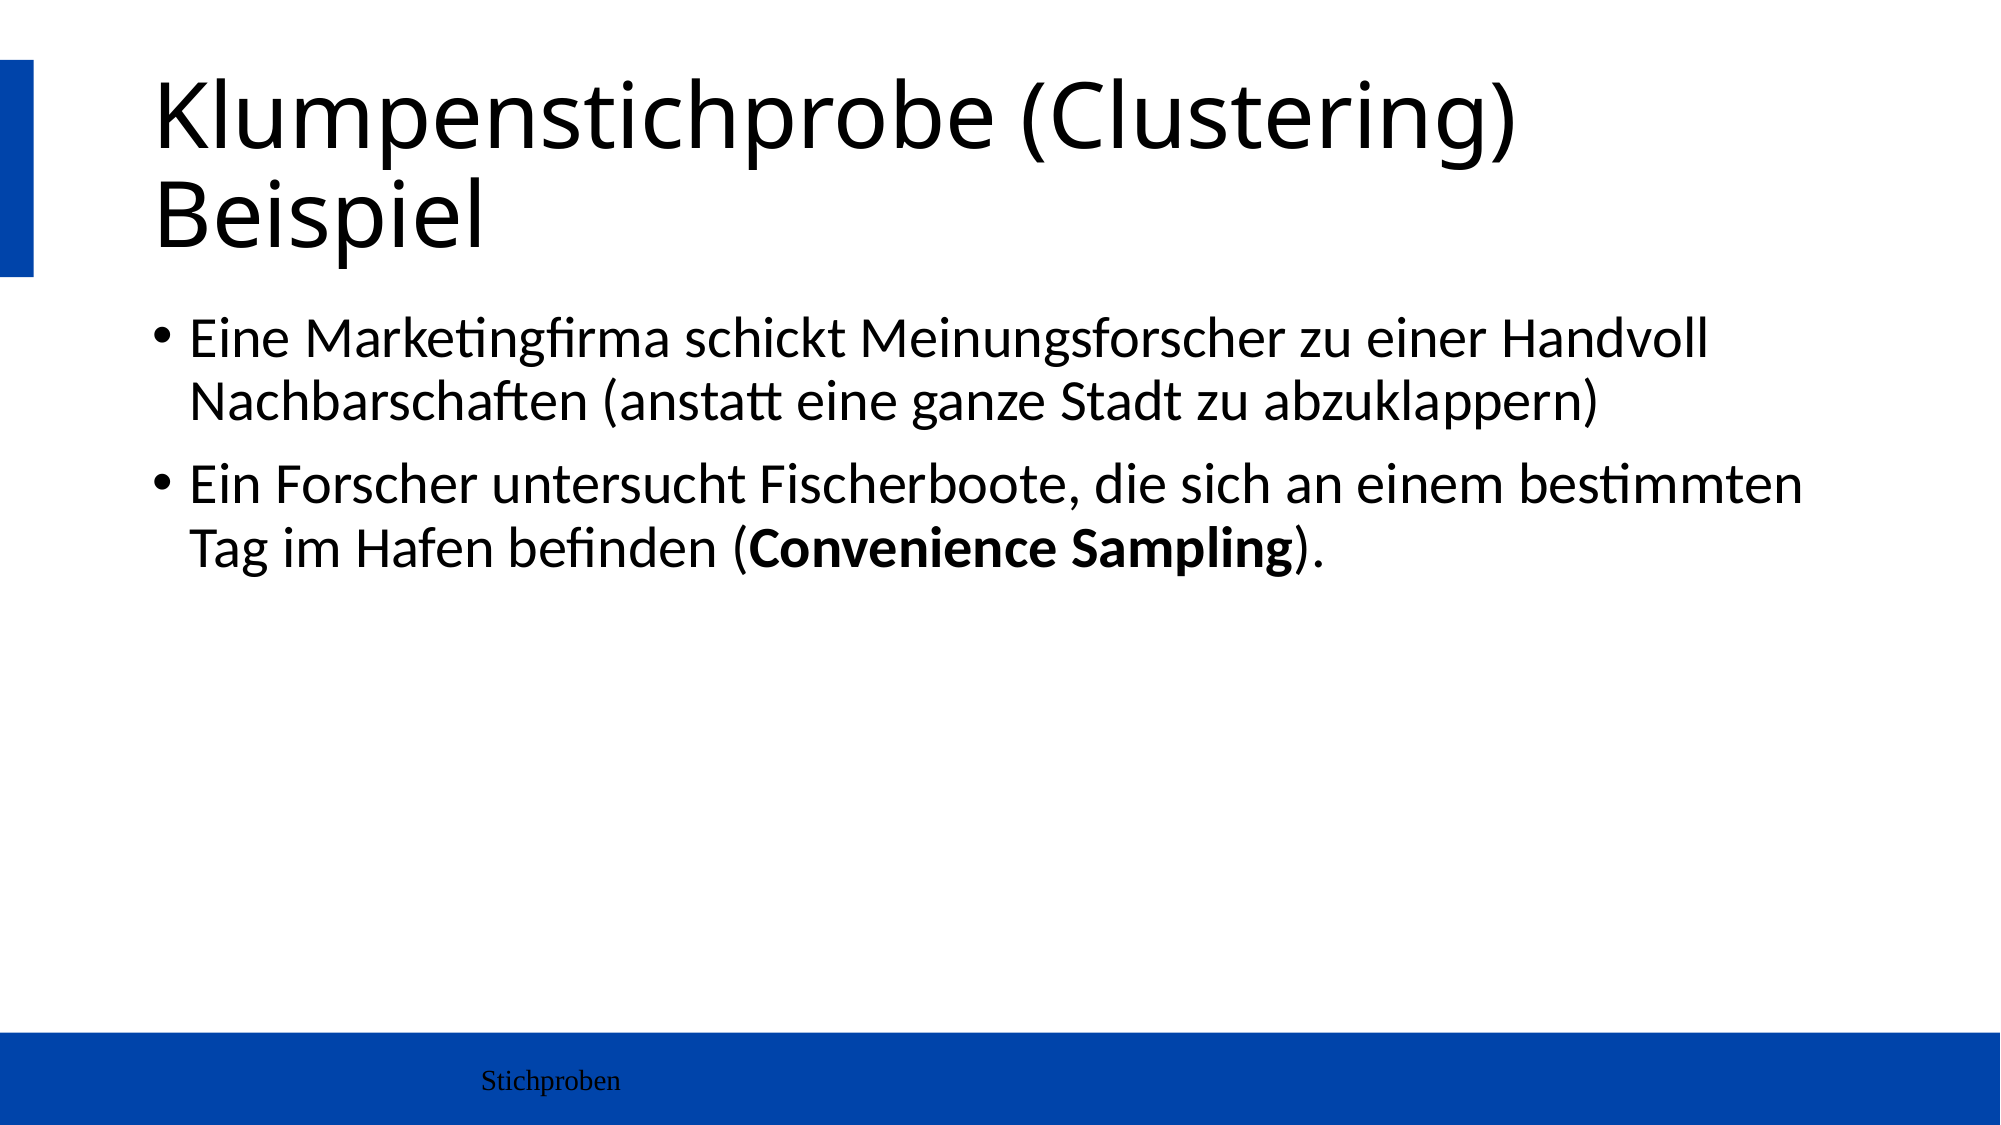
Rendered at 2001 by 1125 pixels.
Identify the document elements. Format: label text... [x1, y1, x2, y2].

title Klumpenstichprobe (Clustering) Beispiel [137, 59, 1863, 278]
list Eine Marketingfirma schickt Meinungsforscher zu einer Handvoll Nachbarschaften (anstatt eine ganze Stadt zu abzuklappern) Ein Forscher untersucht Fischerboote, die sich an einem bestimmten Tag im Hafen befinden (Convenience Sampling). [137, 299, 1863, 1014]
footer Stichproben [31, 1048, 1071, 1109]
